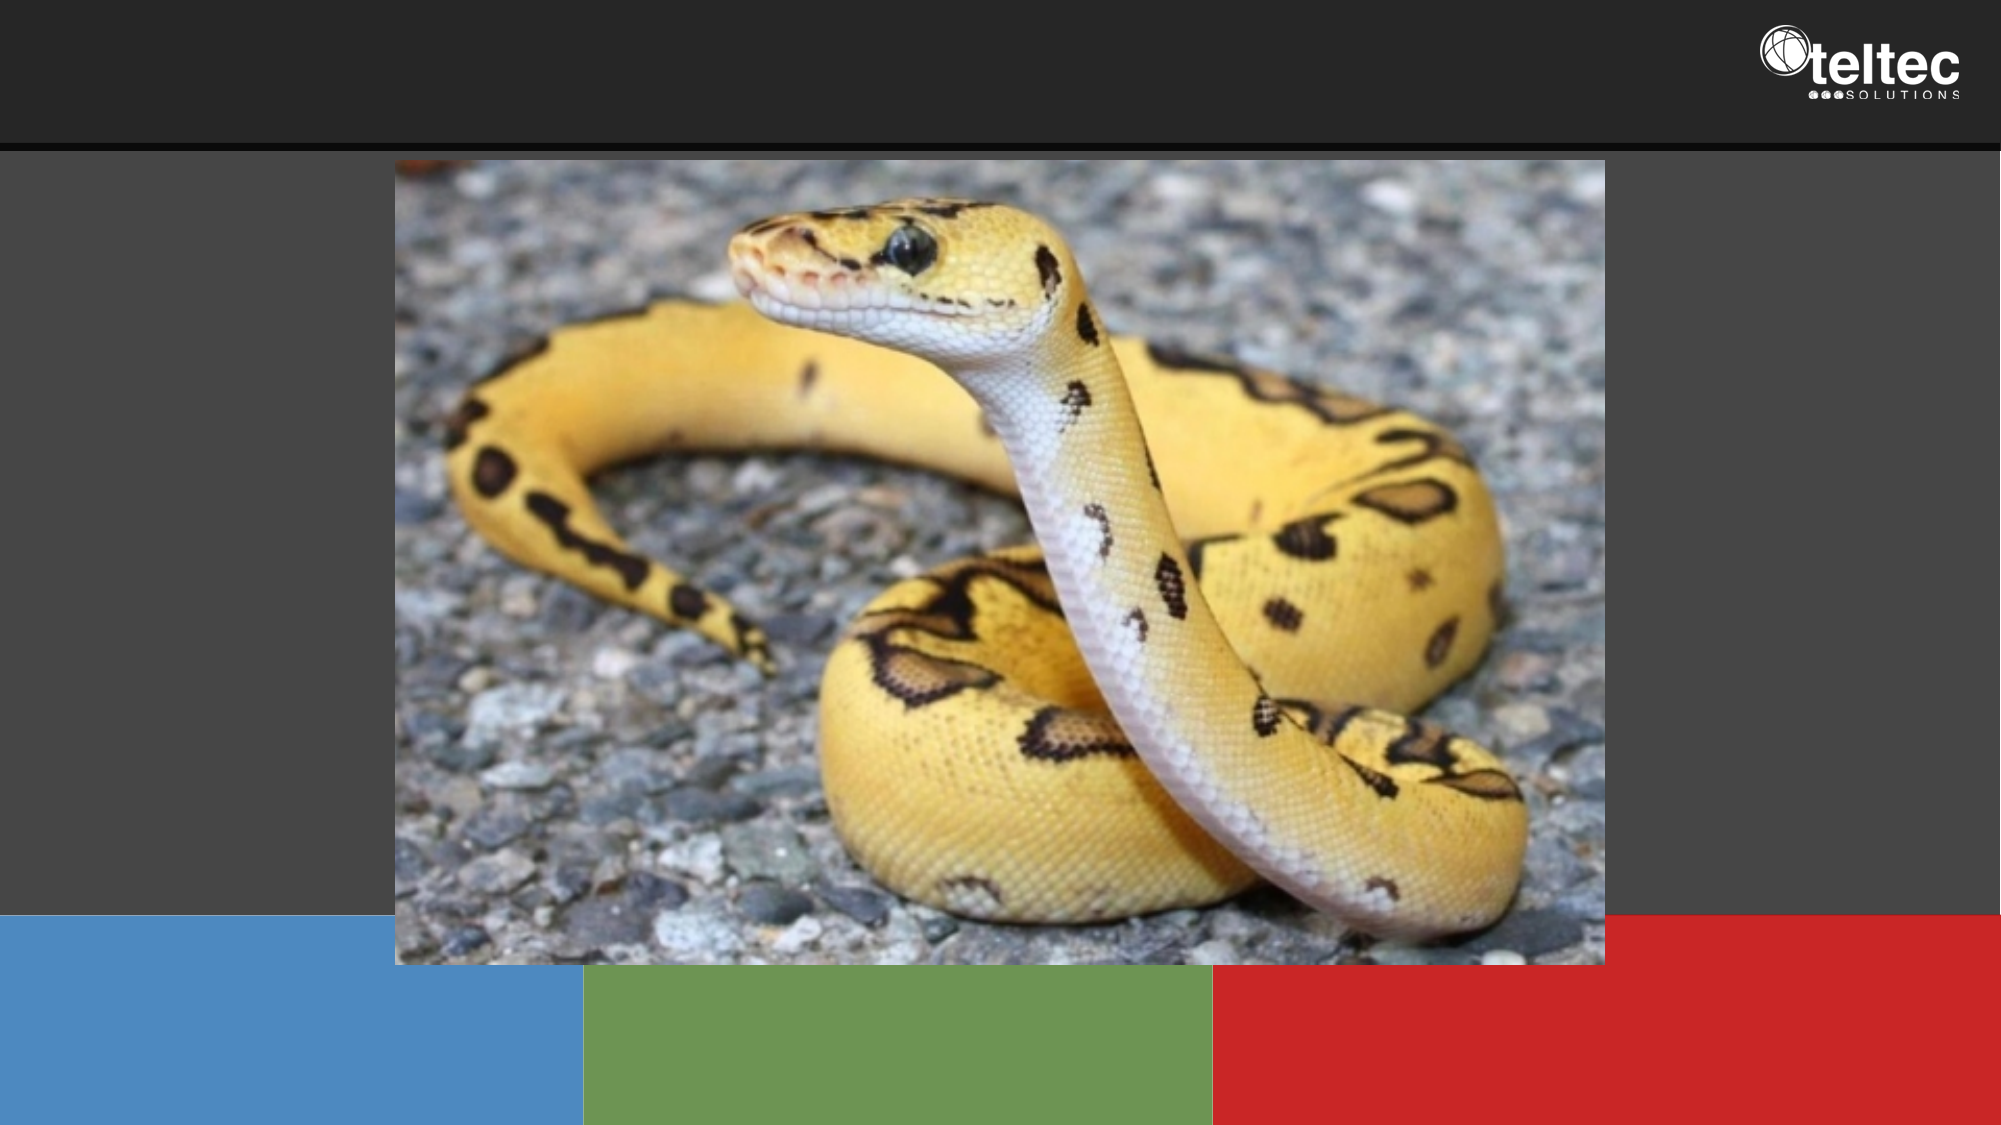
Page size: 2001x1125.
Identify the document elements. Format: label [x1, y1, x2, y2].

picture [395, 160, 1605, 965]
